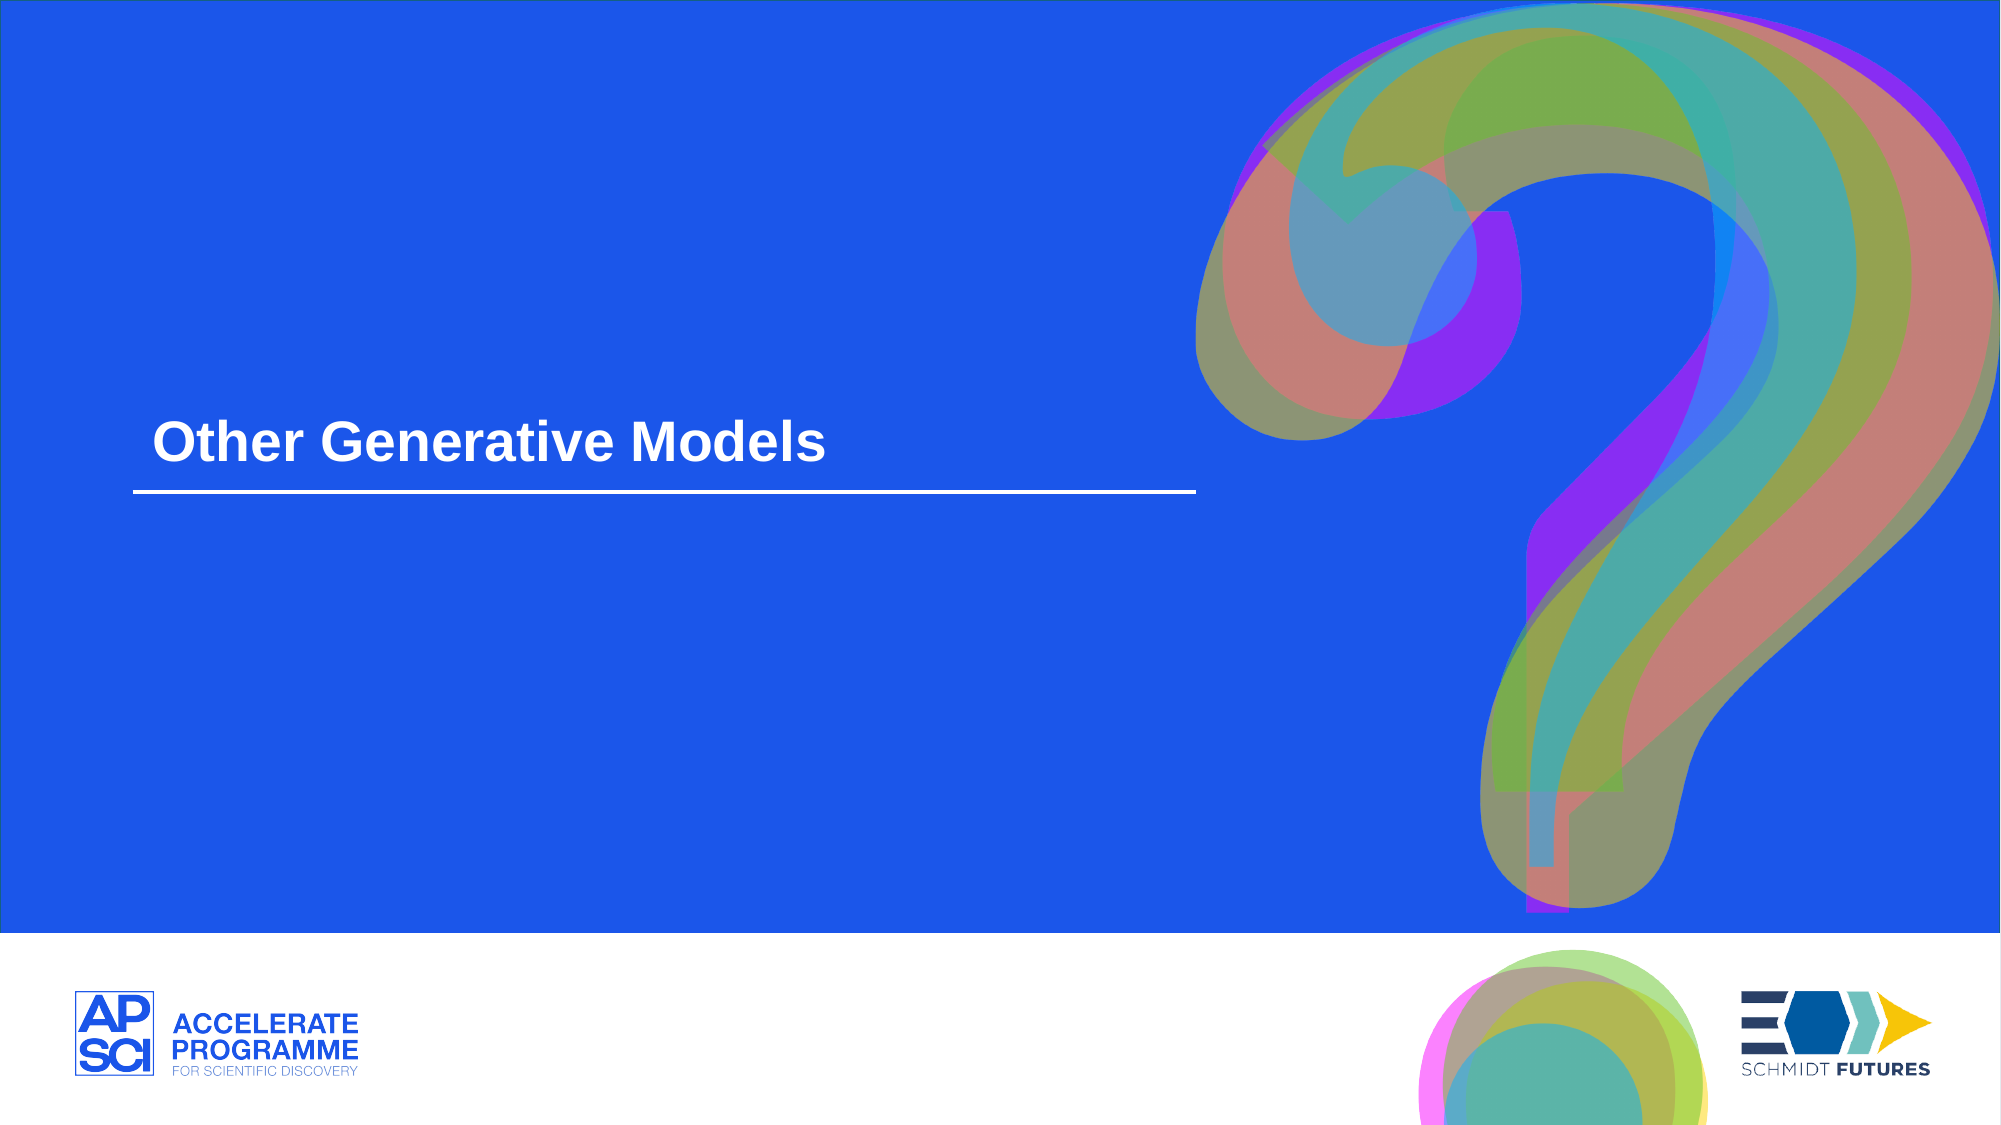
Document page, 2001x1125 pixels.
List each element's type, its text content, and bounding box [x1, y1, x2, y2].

list Other Generative Models [132, 244, 1196, 485]
picture [75, 991, 358, 1076]
picture [1195, 3, 2000, 1125]
